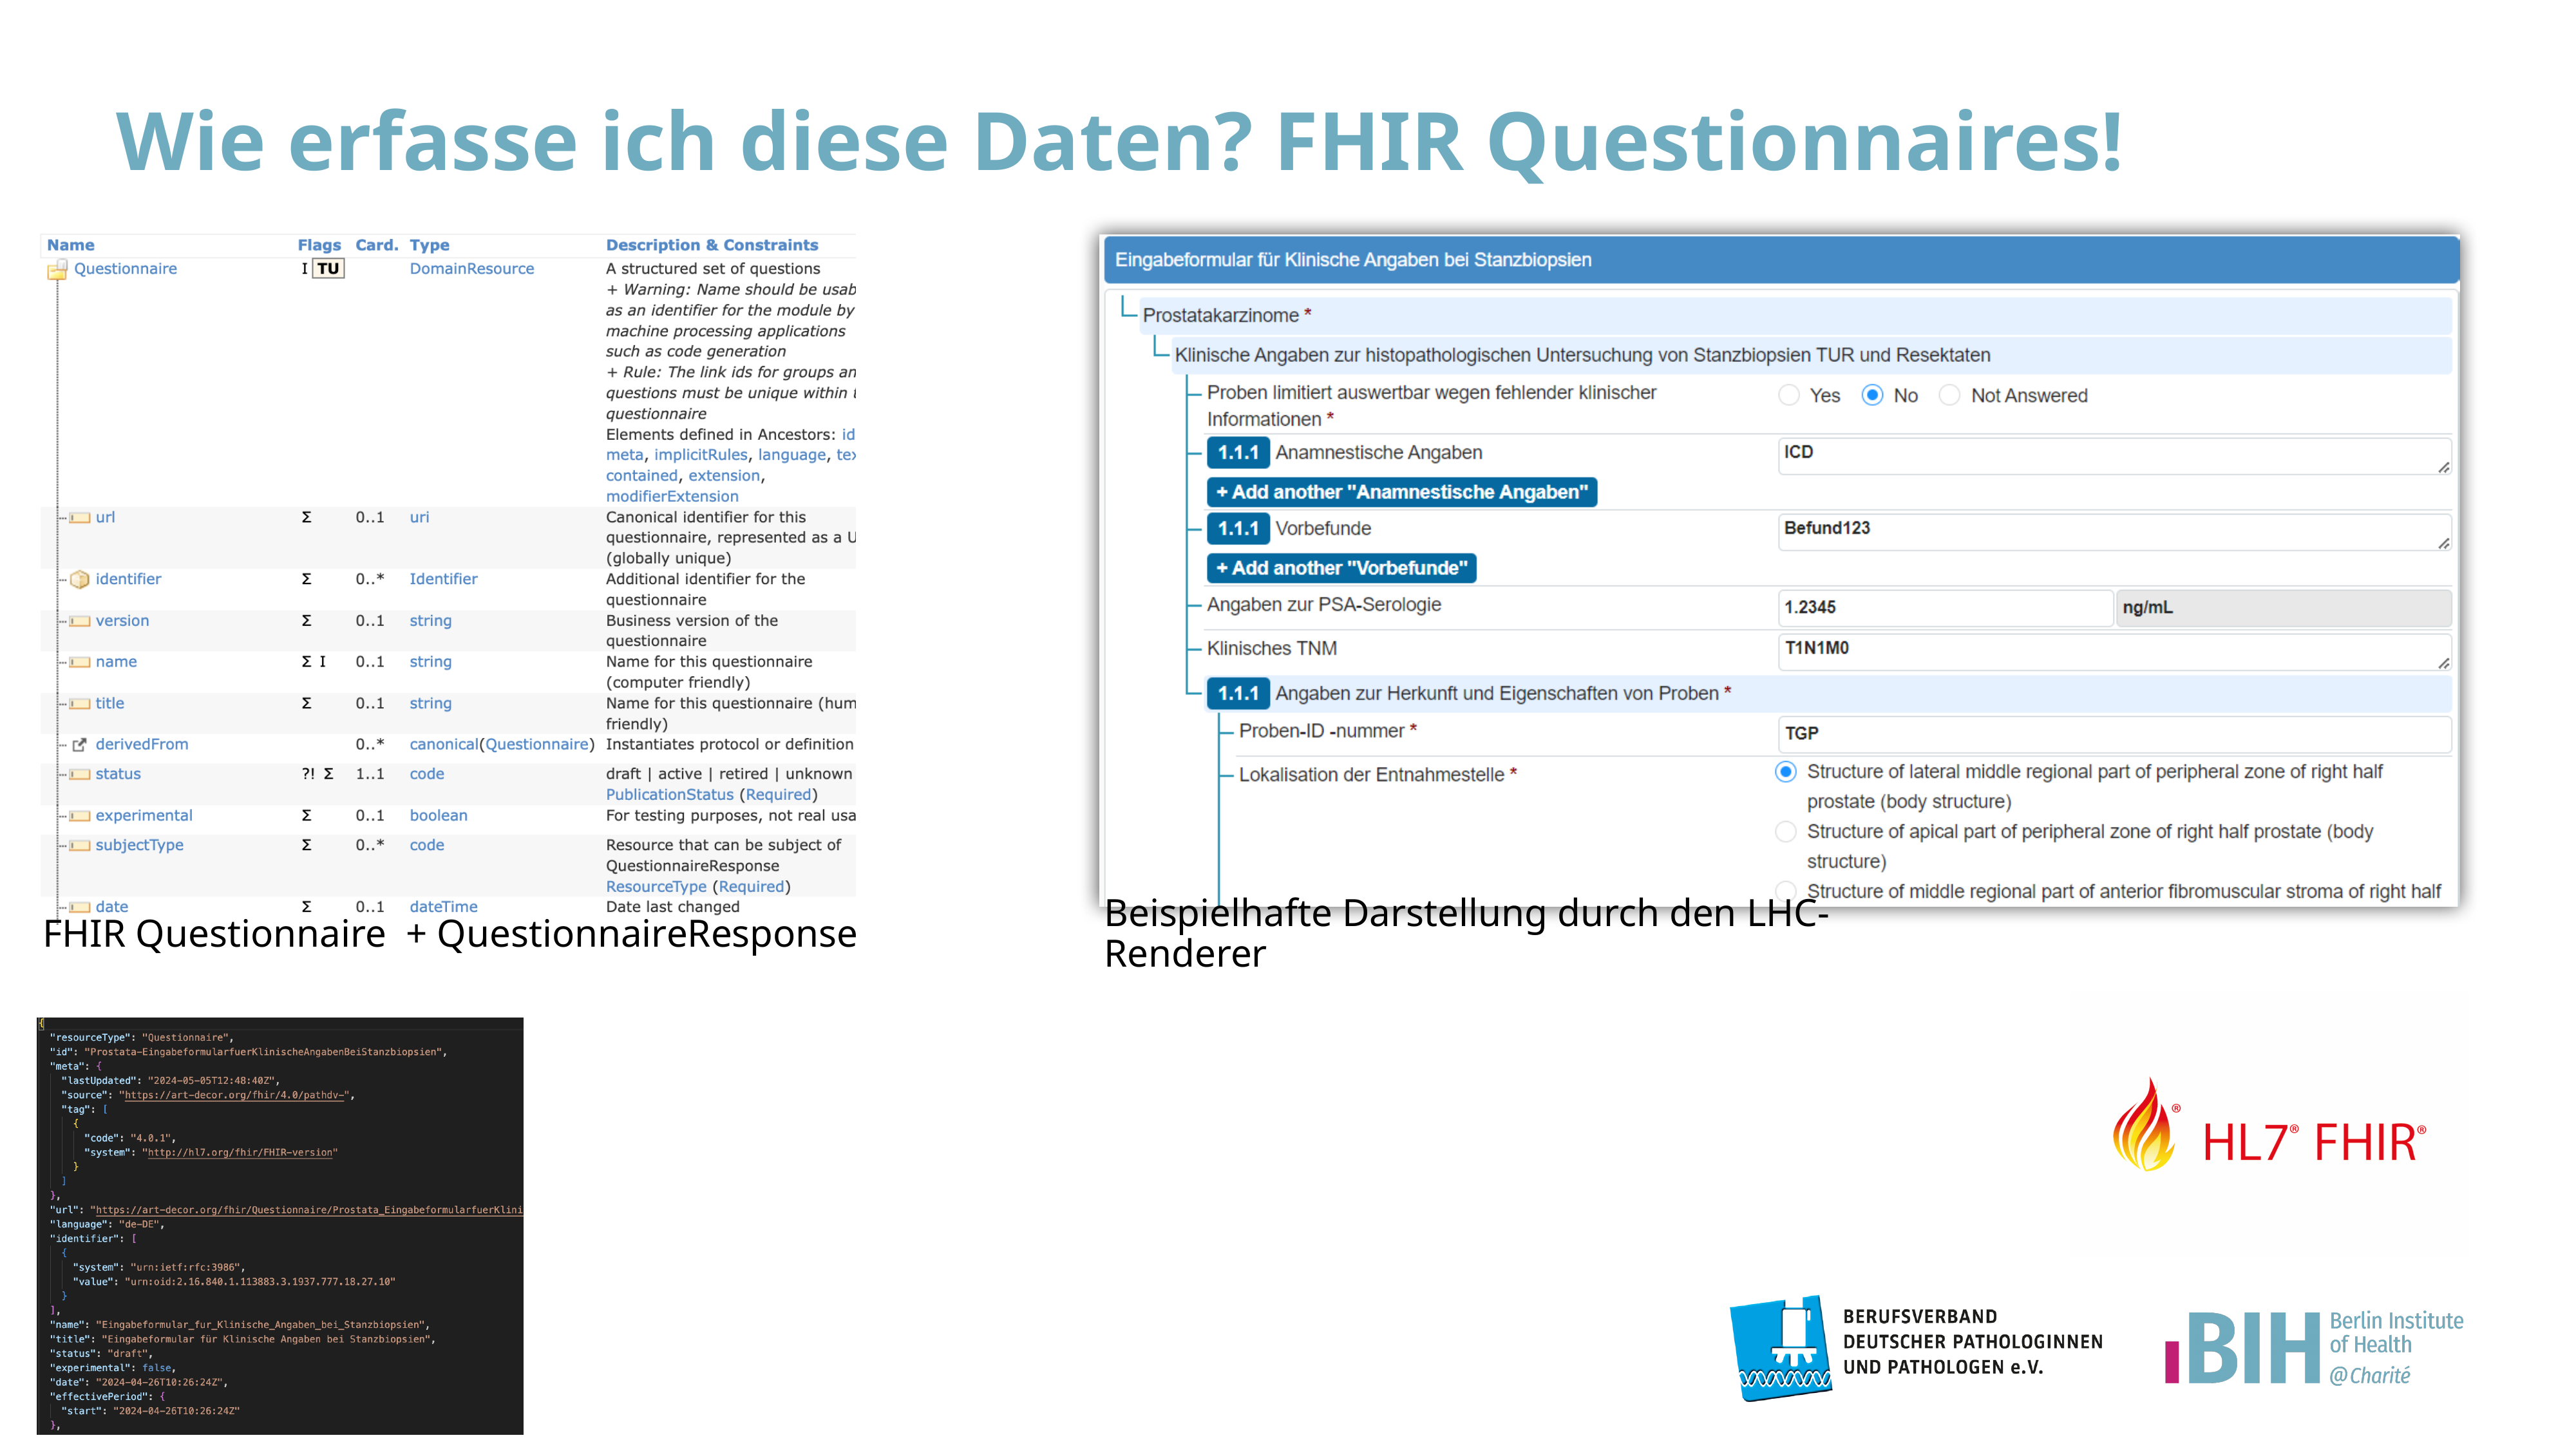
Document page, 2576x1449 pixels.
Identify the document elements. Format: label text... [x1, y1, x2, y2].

picture [2070, 990, 2469, 1258]
picture [1099, 234, 2460, 907]
title Wie erfasse ich diese Daten? FHIR Questionnaires! [116, 100, 2217, 284]
text_box FHIR Questionnaire + QuestionnaireResponse [37, 909, 912, 961]
picture [37, 222, 857, 925]
picture [2139, 1271, 2489, 1425]
picture [1729, 1294, 2102, 1402]
picture [37, 1018, 524, 1435]
text_box Beispielhafte Darstellung durch den LHC-Renderer [1099, 907, 1973, 981]
